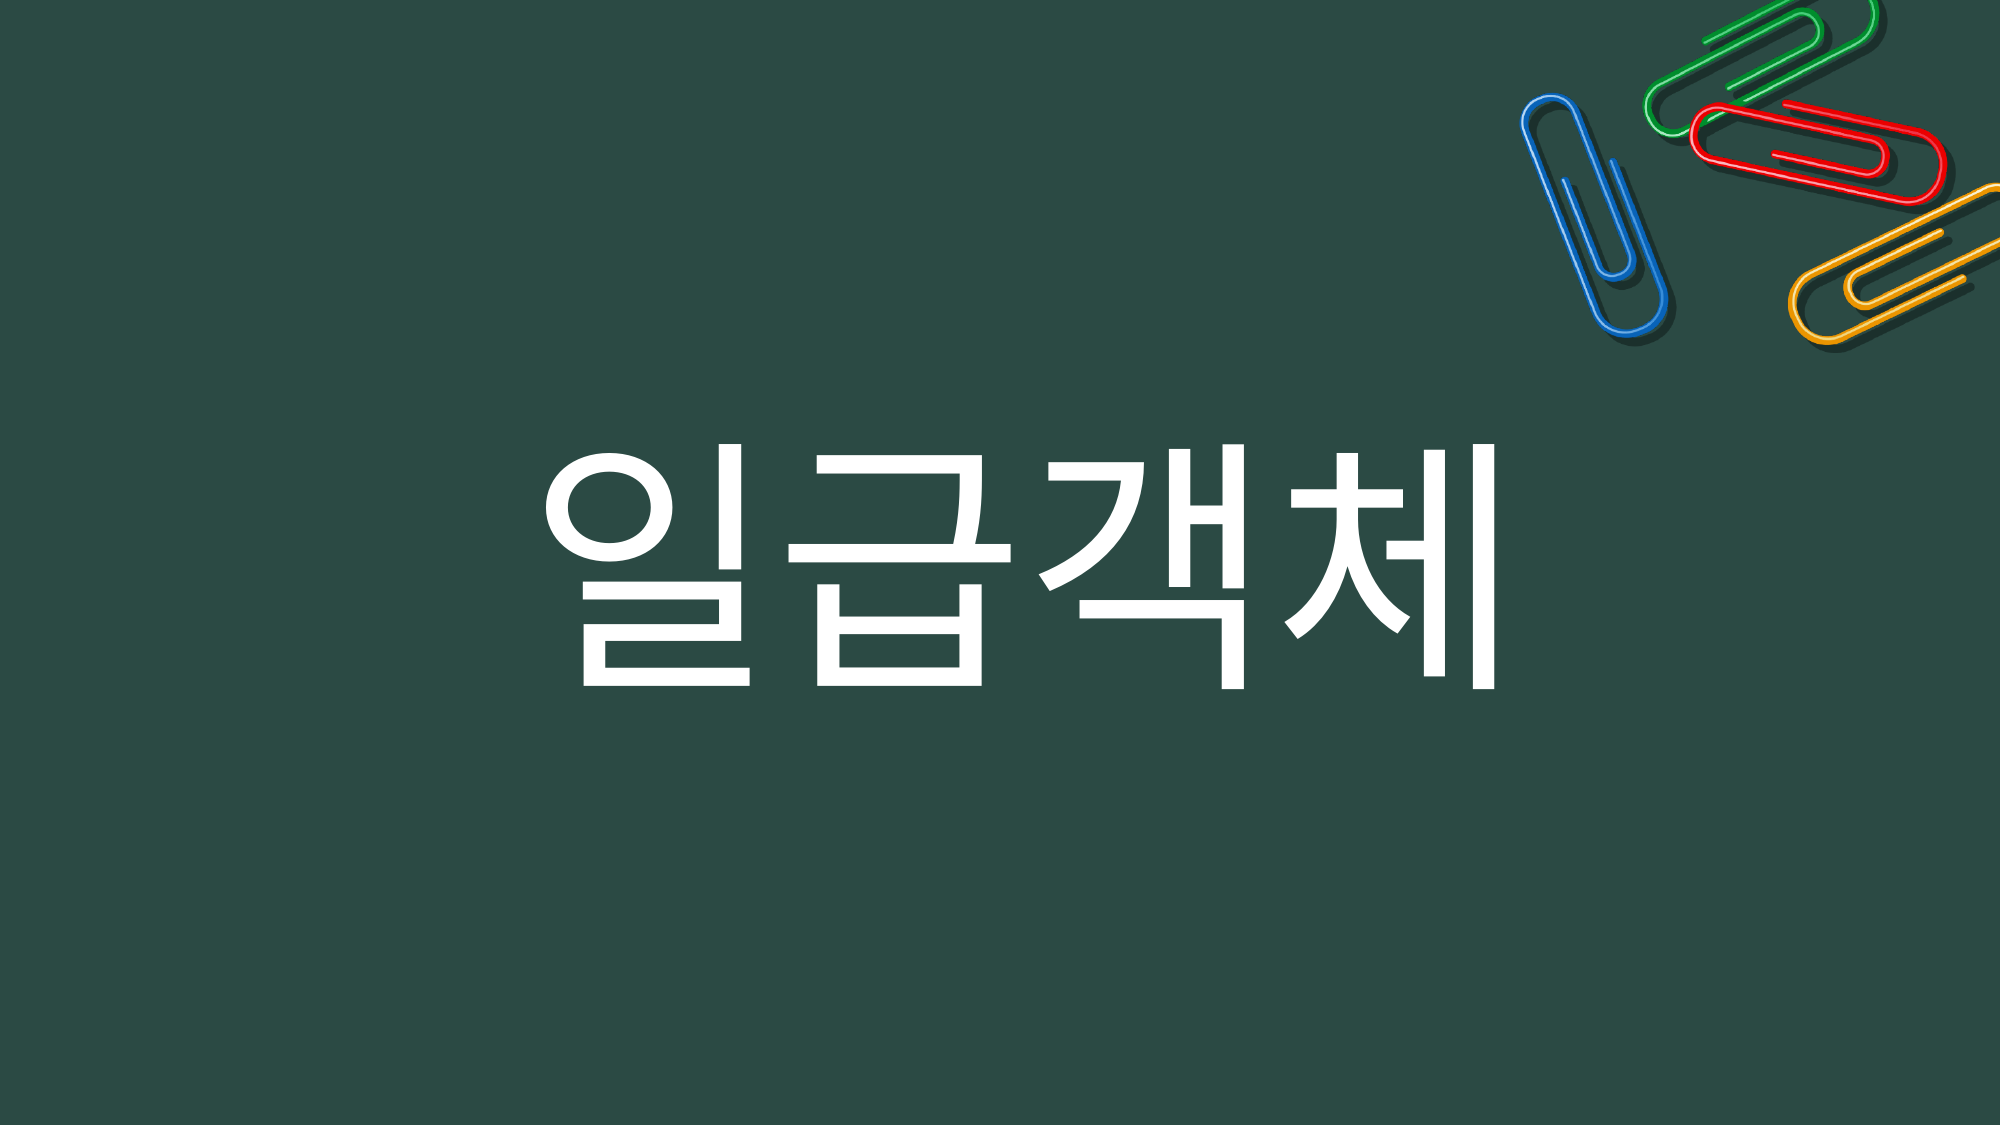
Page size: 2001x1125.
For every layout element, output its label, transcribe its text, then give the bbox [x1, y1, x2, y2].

picture [1518, 0, 2000, 354]
text_box 일급객체 [512, 390, 1563, 731]
